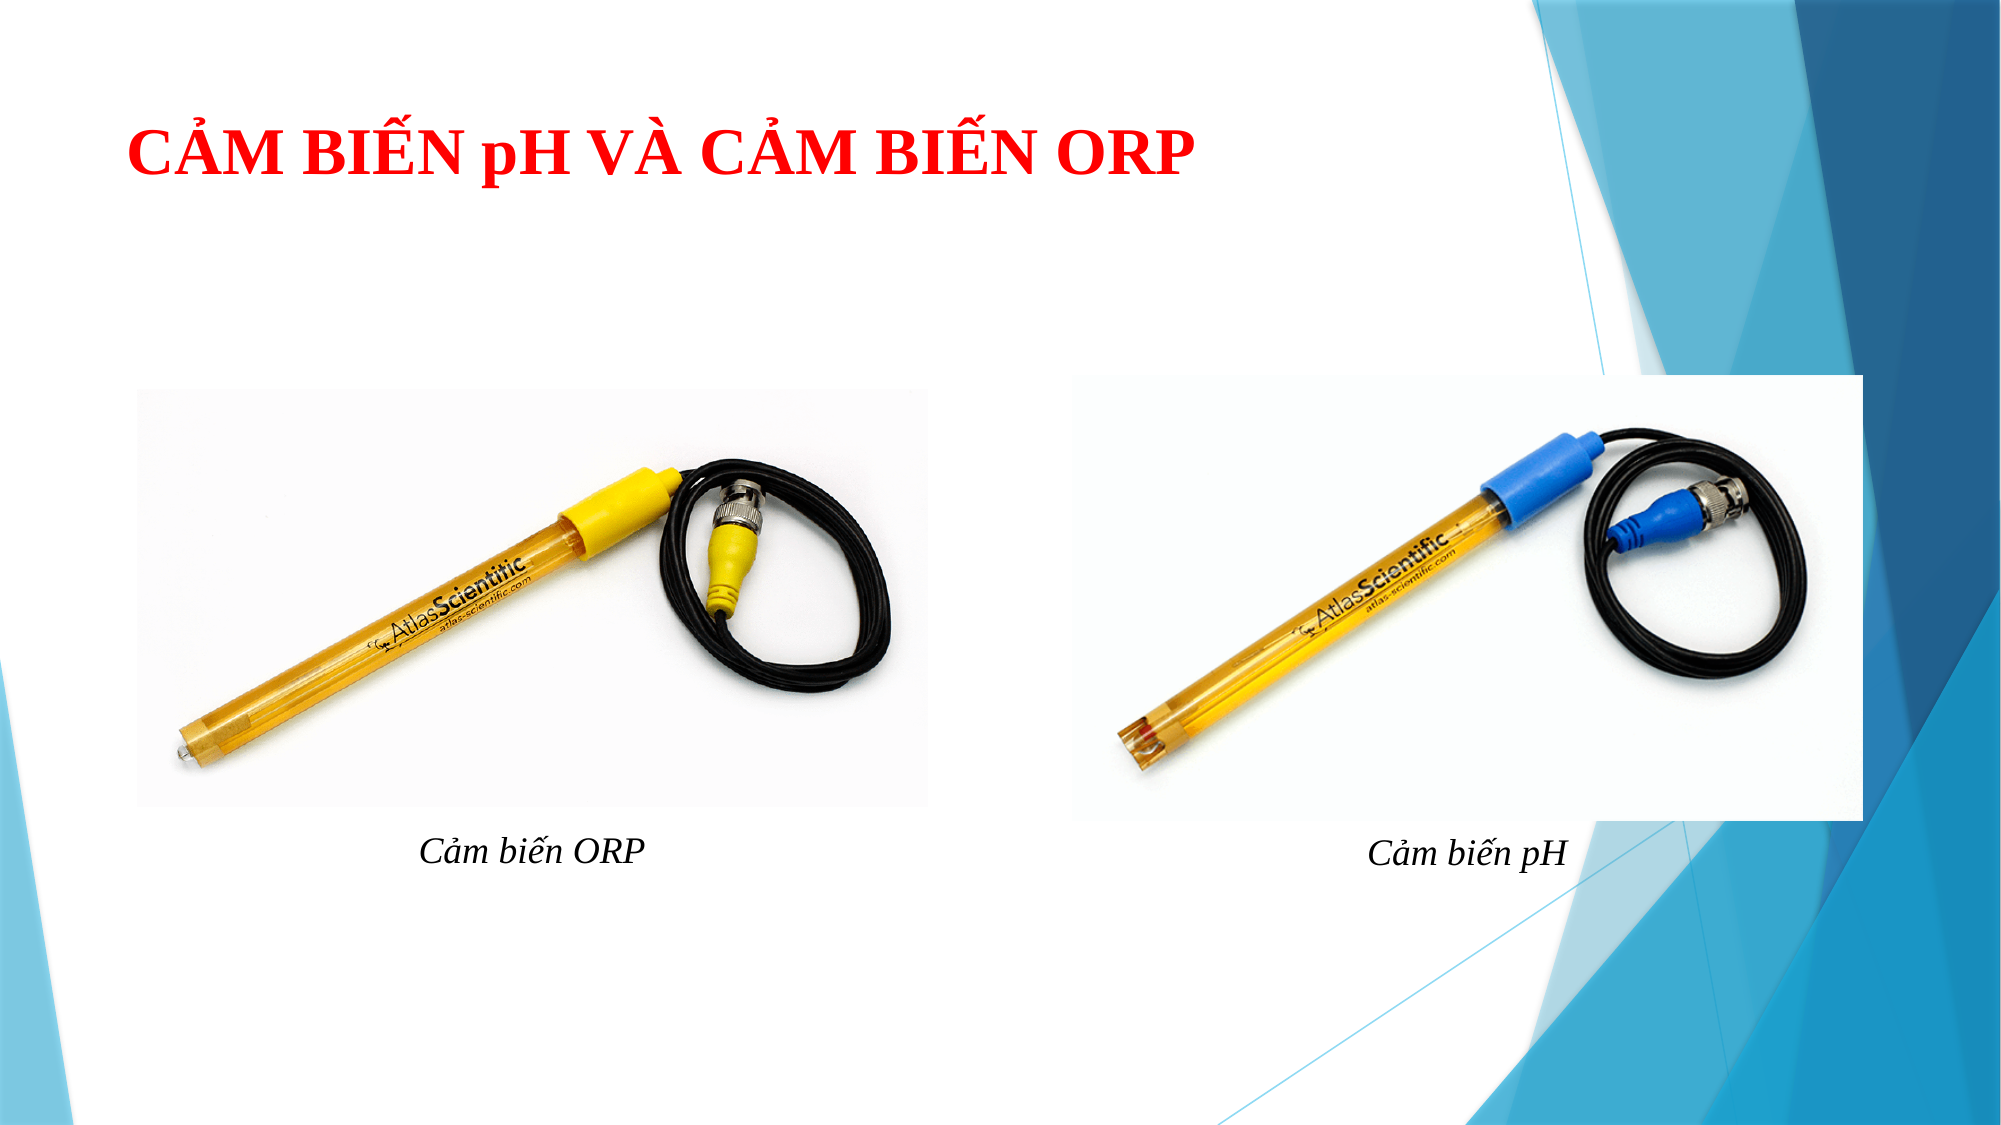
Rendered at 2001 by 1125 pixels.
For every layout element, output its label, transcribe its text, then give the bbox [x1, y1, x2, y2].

text_box Cảm biến pH [1352, 829, 1583, 881]
text_box Cảm biến ORP [403, 818, 662, 879]
picture [1071, 375, 1863, 821]
title CẢM BIẾN pH VÀ CẢM BIẾN ORP [111, 99, 1522, 317]
picture [136, 389, 929, 807]
